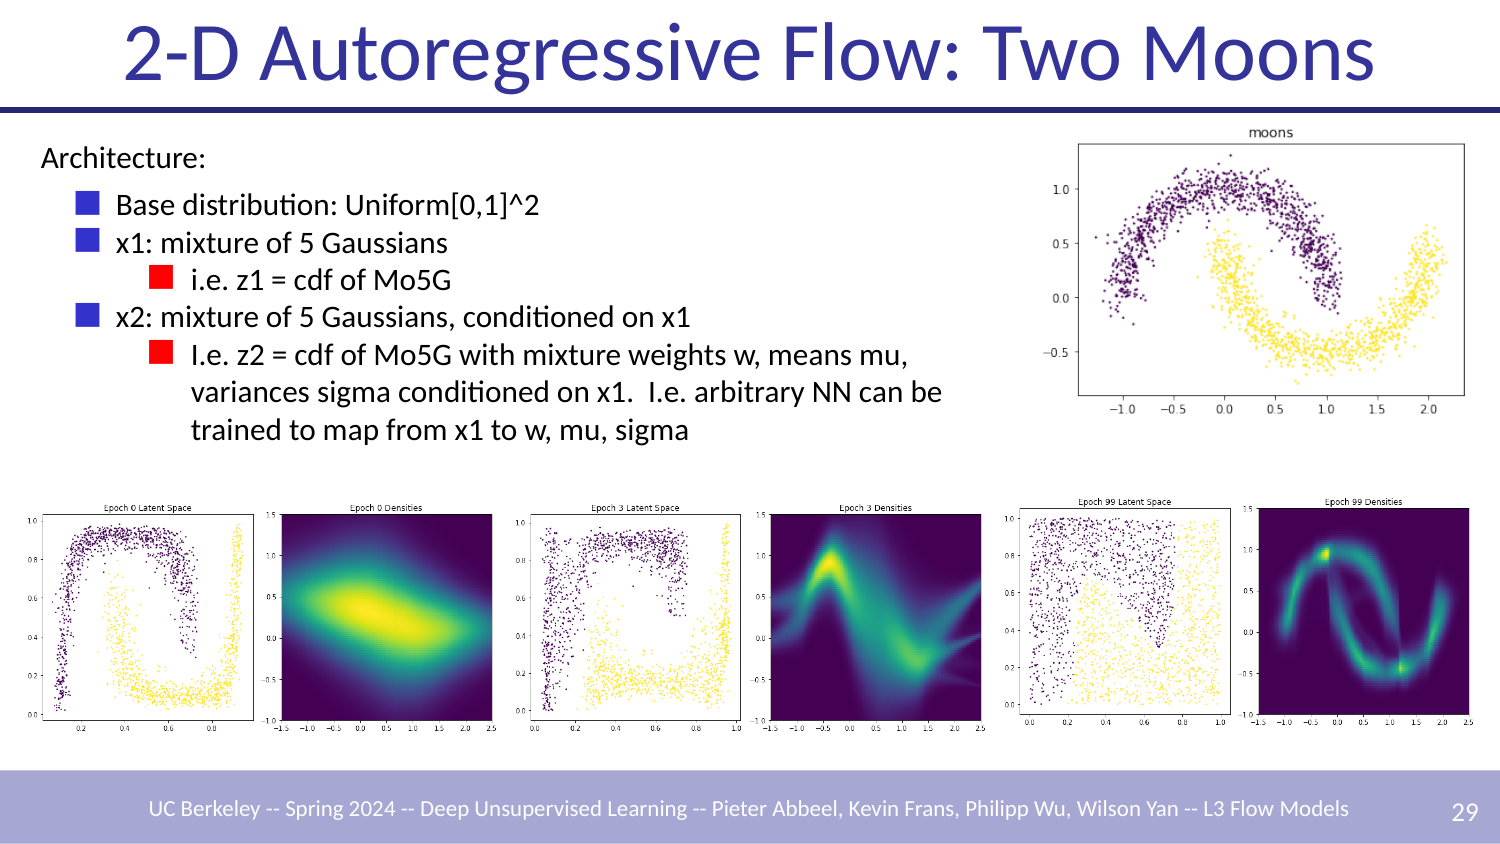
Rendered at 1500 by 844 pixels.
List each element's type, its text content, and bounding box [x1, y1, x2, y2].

title 2-D Autoregressive Flow: Two Moons [0, 10, 1500, 105]
slide_number ‹#› [1403, 779, 1494, 844]
picture [21, 499, 502, 737]
picture [510, 499, 990, 737]
list Architecture: Base distribution: Uniform[0,1]^2 x1: mixture of 5 Gaussians i.e. z1 = cdf of Mo5G x2: mixture of 5 Gaussians, conditioned on x1 I.e. z2 = cdf of Mo5G with mixture weights w, means mu, variances sigma conditioned on x1. I.e. arbitrary NN can be trained to map from x1 to w, mu, sigma [25, 129, 1000, 501]
picture [998, 492, 1479, 731]
picture [1033, 118, 1472, 423]
